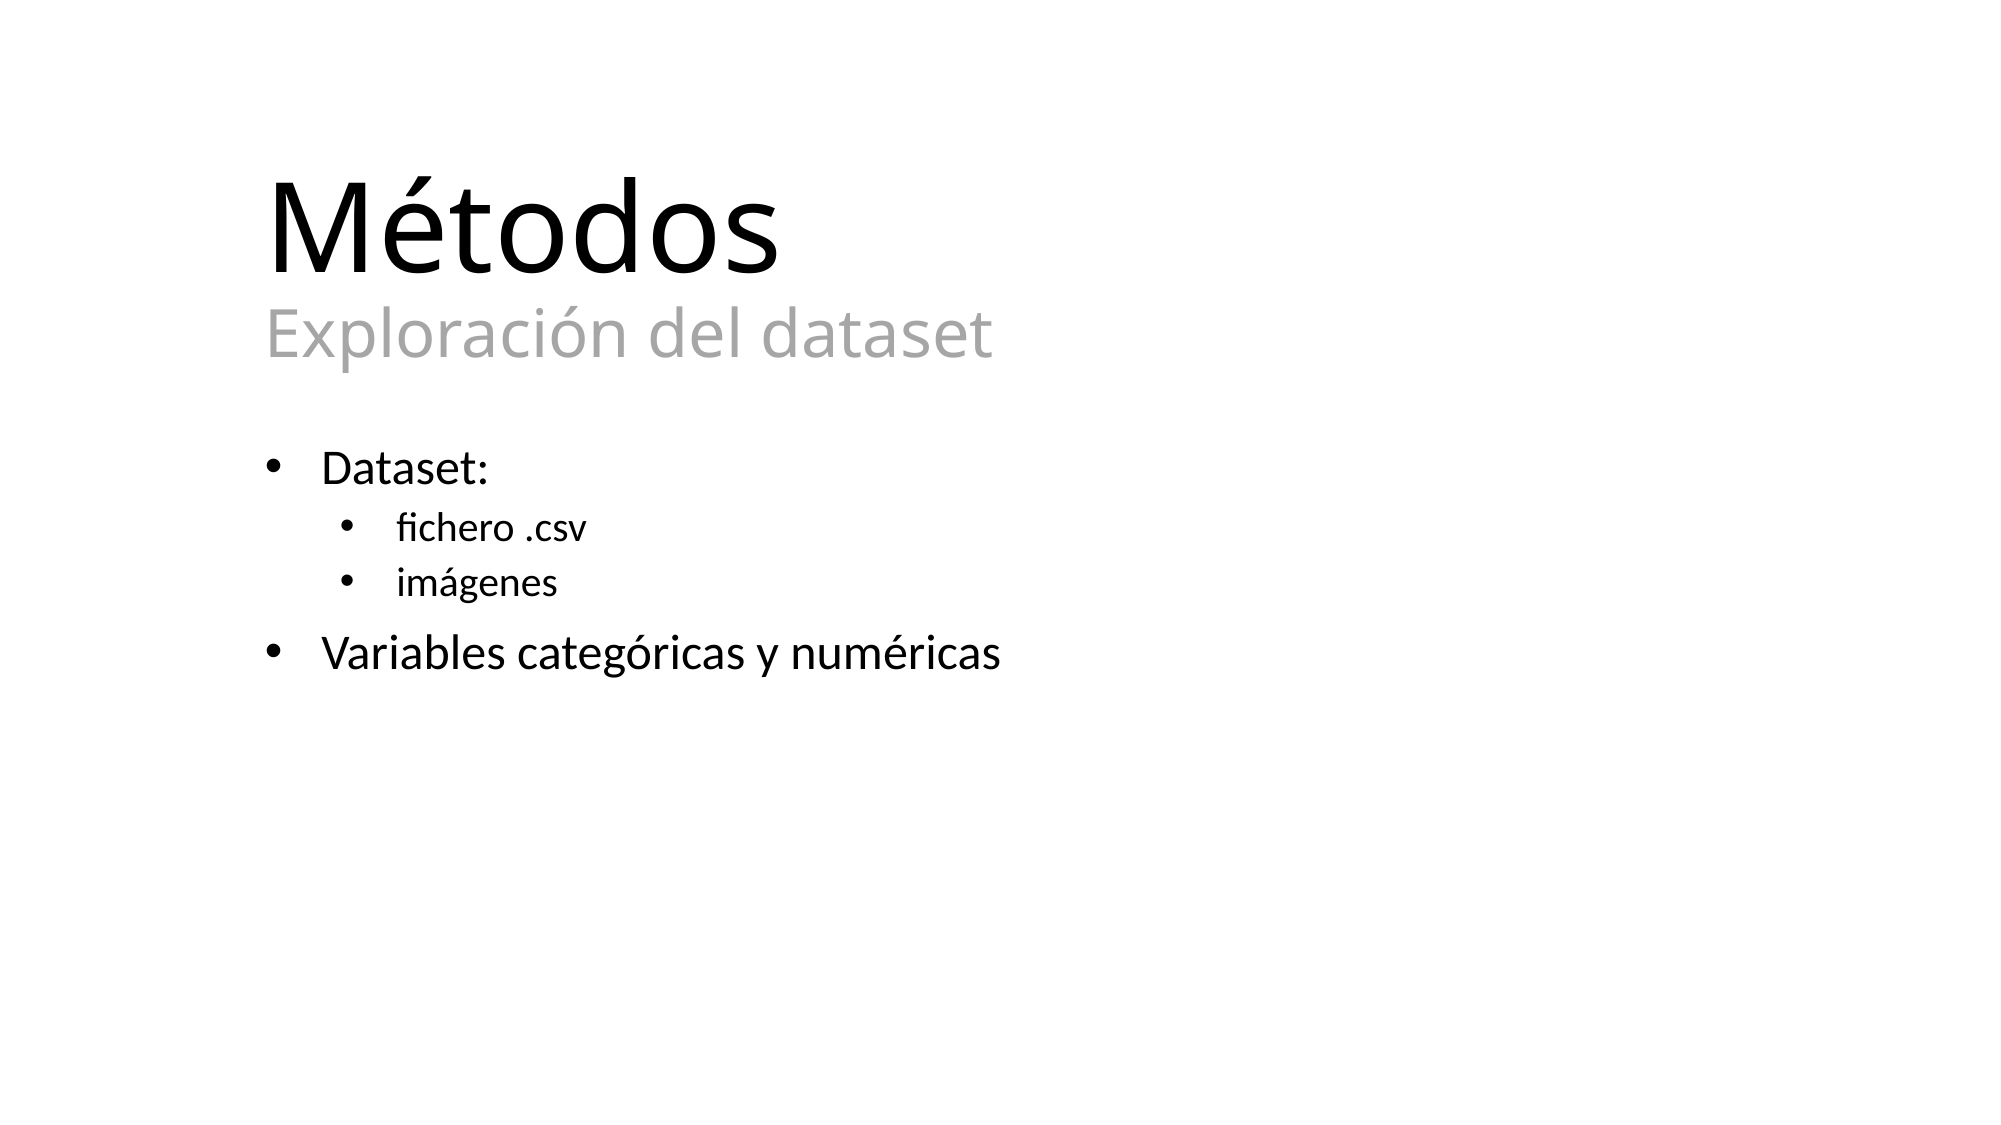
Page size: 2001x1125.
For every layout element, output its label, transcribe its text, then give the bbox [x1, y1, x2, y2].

title Métodos Exploración del dataset [249, 121, 1750, 380]
subtitle Dataset: fichero .csv imágenes Variables categóricas y numéricas [249, 433, 1750, 896]
